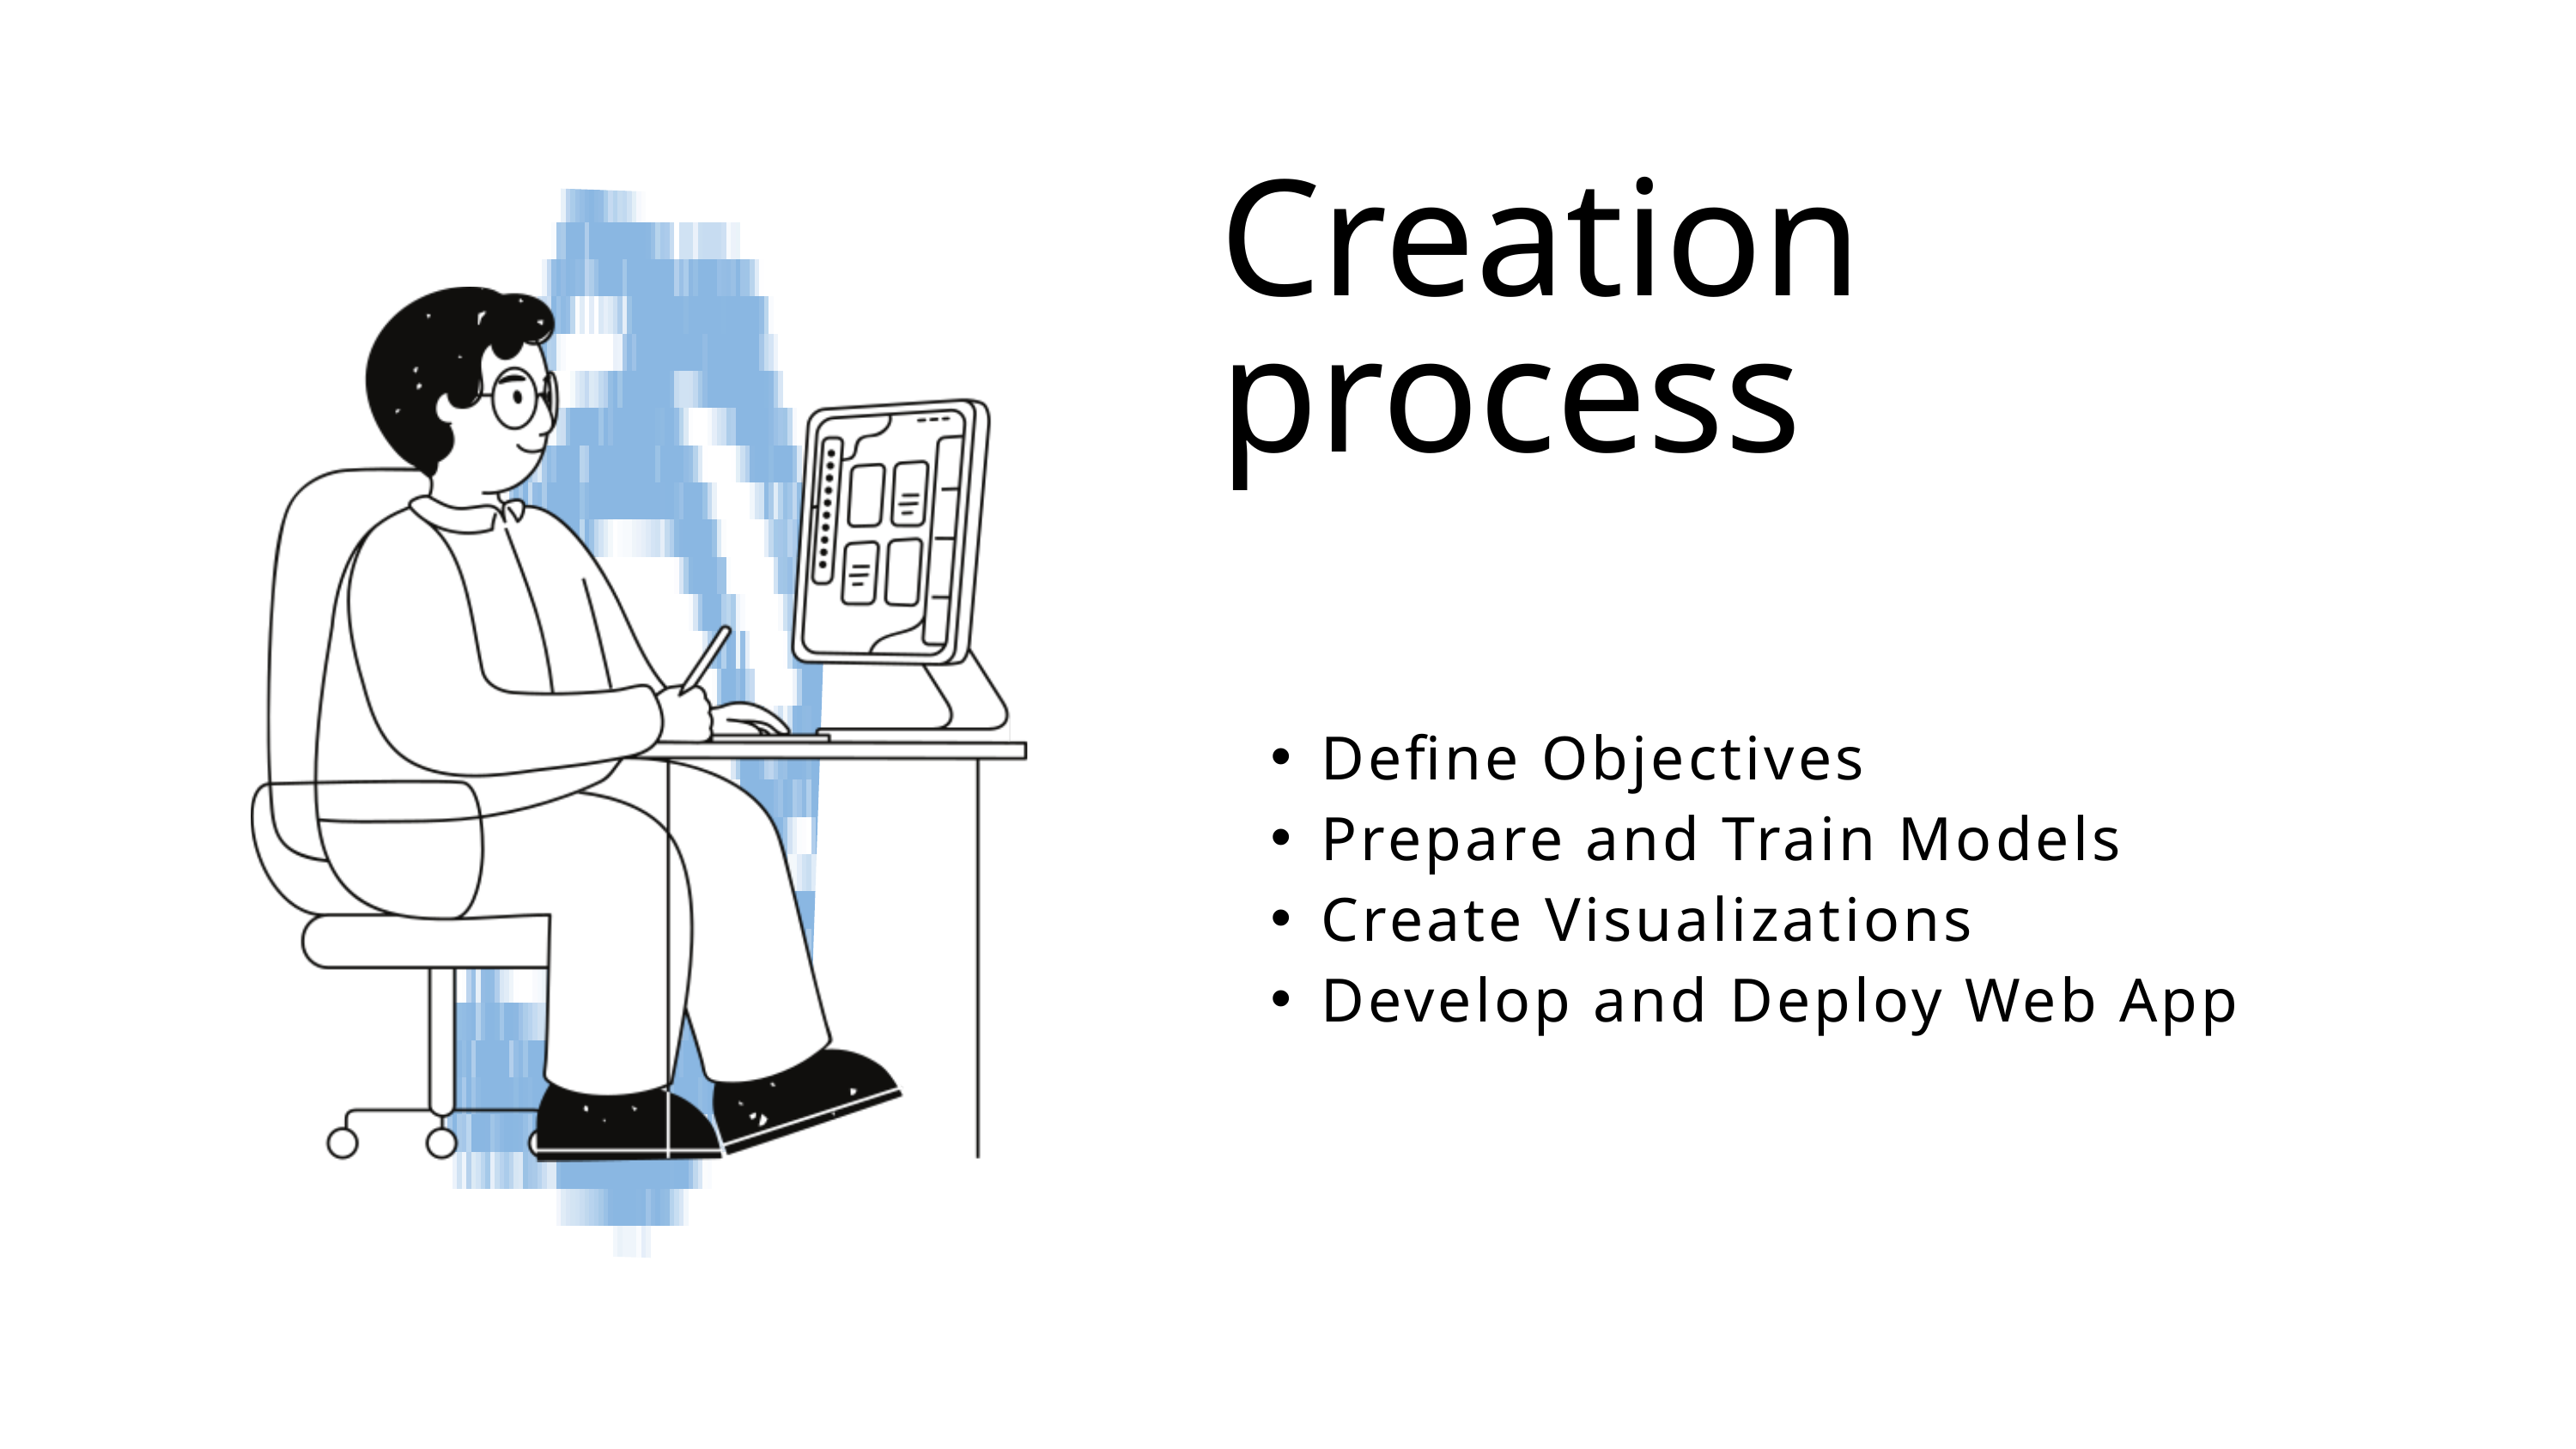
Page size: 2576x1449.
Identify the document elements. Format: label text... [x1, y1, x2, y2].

text_box [439, 1162, 806, 1264]
text_box [250, 287, 1028, 1162]
text_box Define Objectives Prepare and Train Models Create Visualizations Develop and Deploy Web App [1219, 711, 2325, 1114]
text_box [471, 185, 840, 287]
text_box Creation process [1219, 171, 2325, 484]
